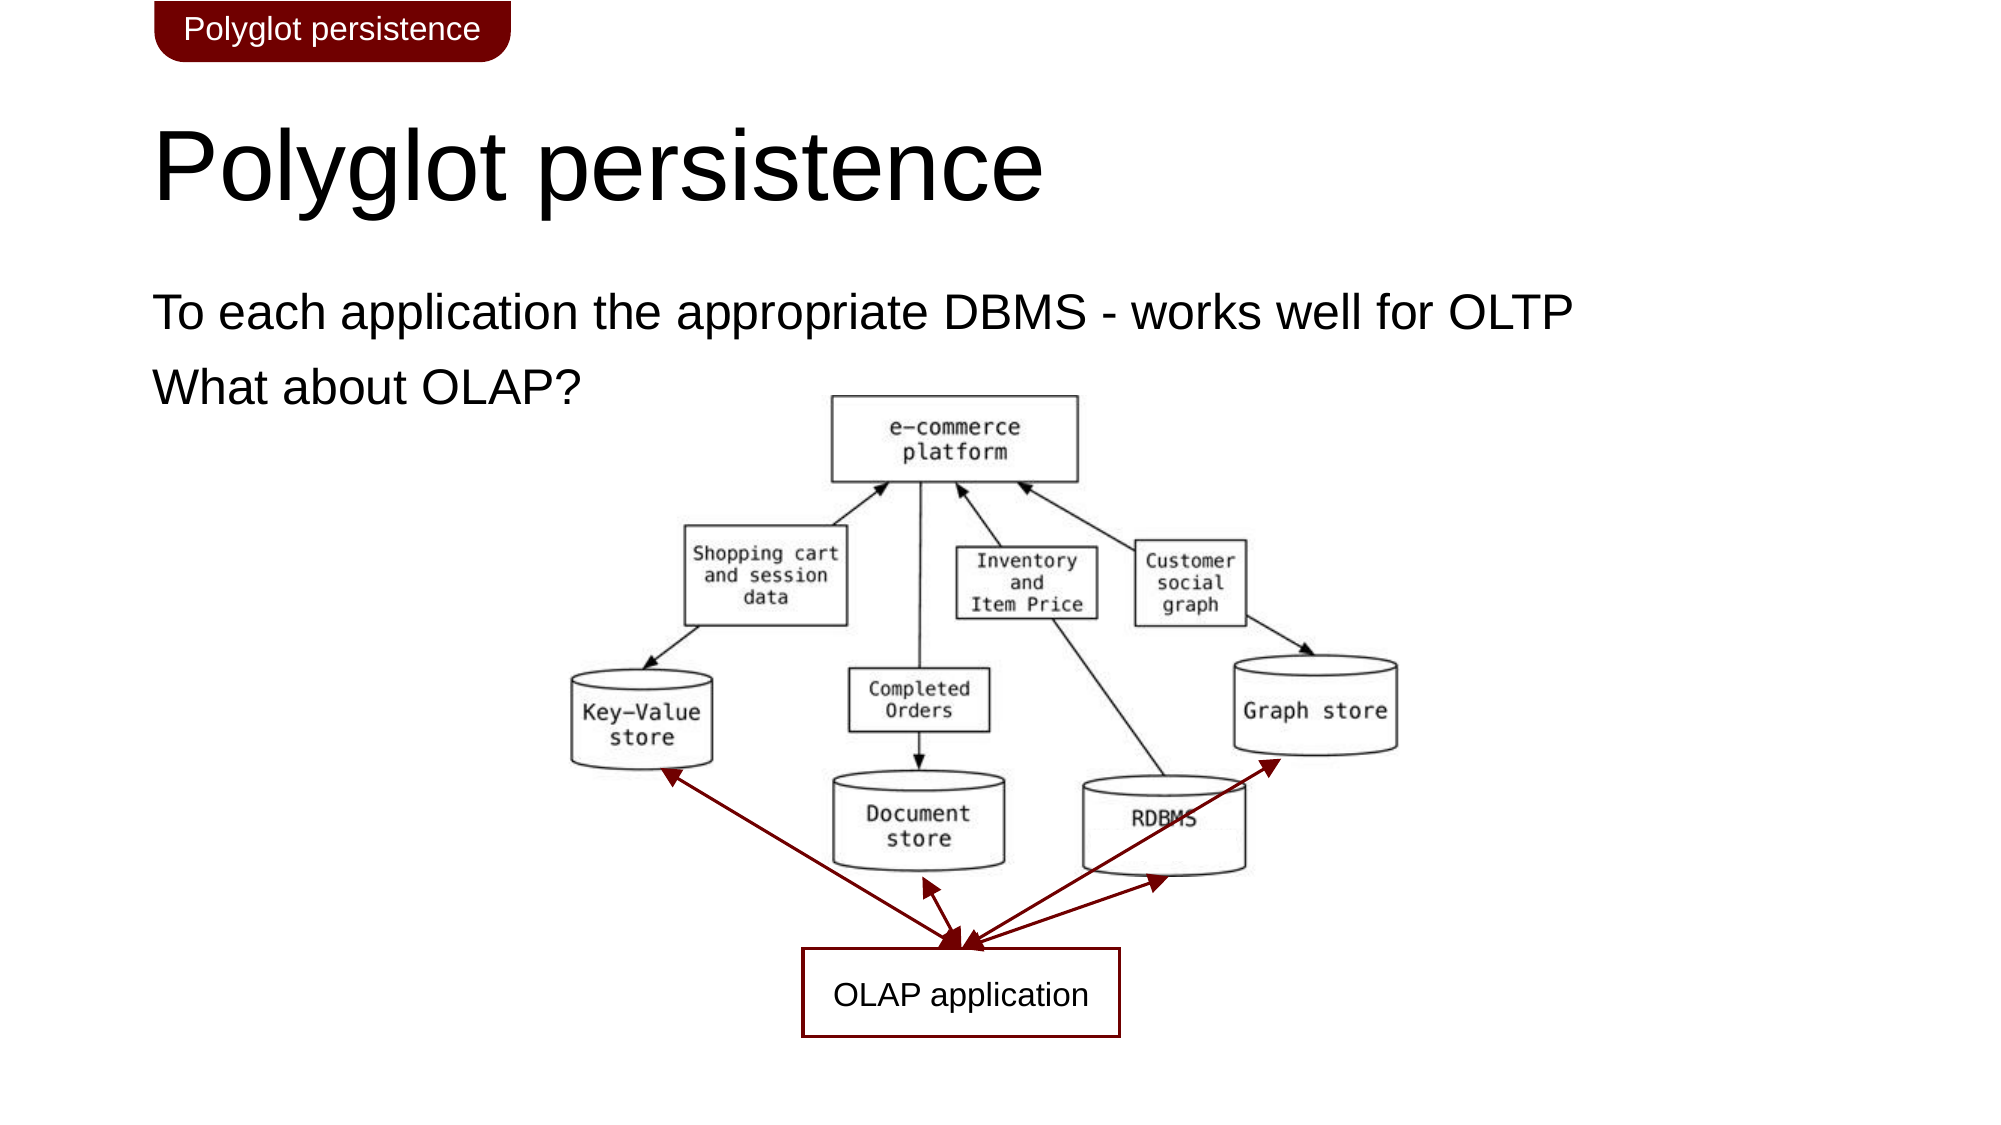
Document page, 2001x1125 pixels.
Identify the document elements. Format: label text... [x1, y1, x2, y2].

text_box To each application the appropriate DBMS - works well for OLTP What about OLAP? [137, 278, 1863, 993]
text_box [660, 767, 962, 949]
text_box OLAP application [802, 949, 1121, 1038]
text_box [961, 758, 1282, 949]
picture [557, 395, 1412, 877]
title Polyglot persistence [137, 59, 1863, 278]
text_box Polyglot persistence [154, 1, 511, 63]
